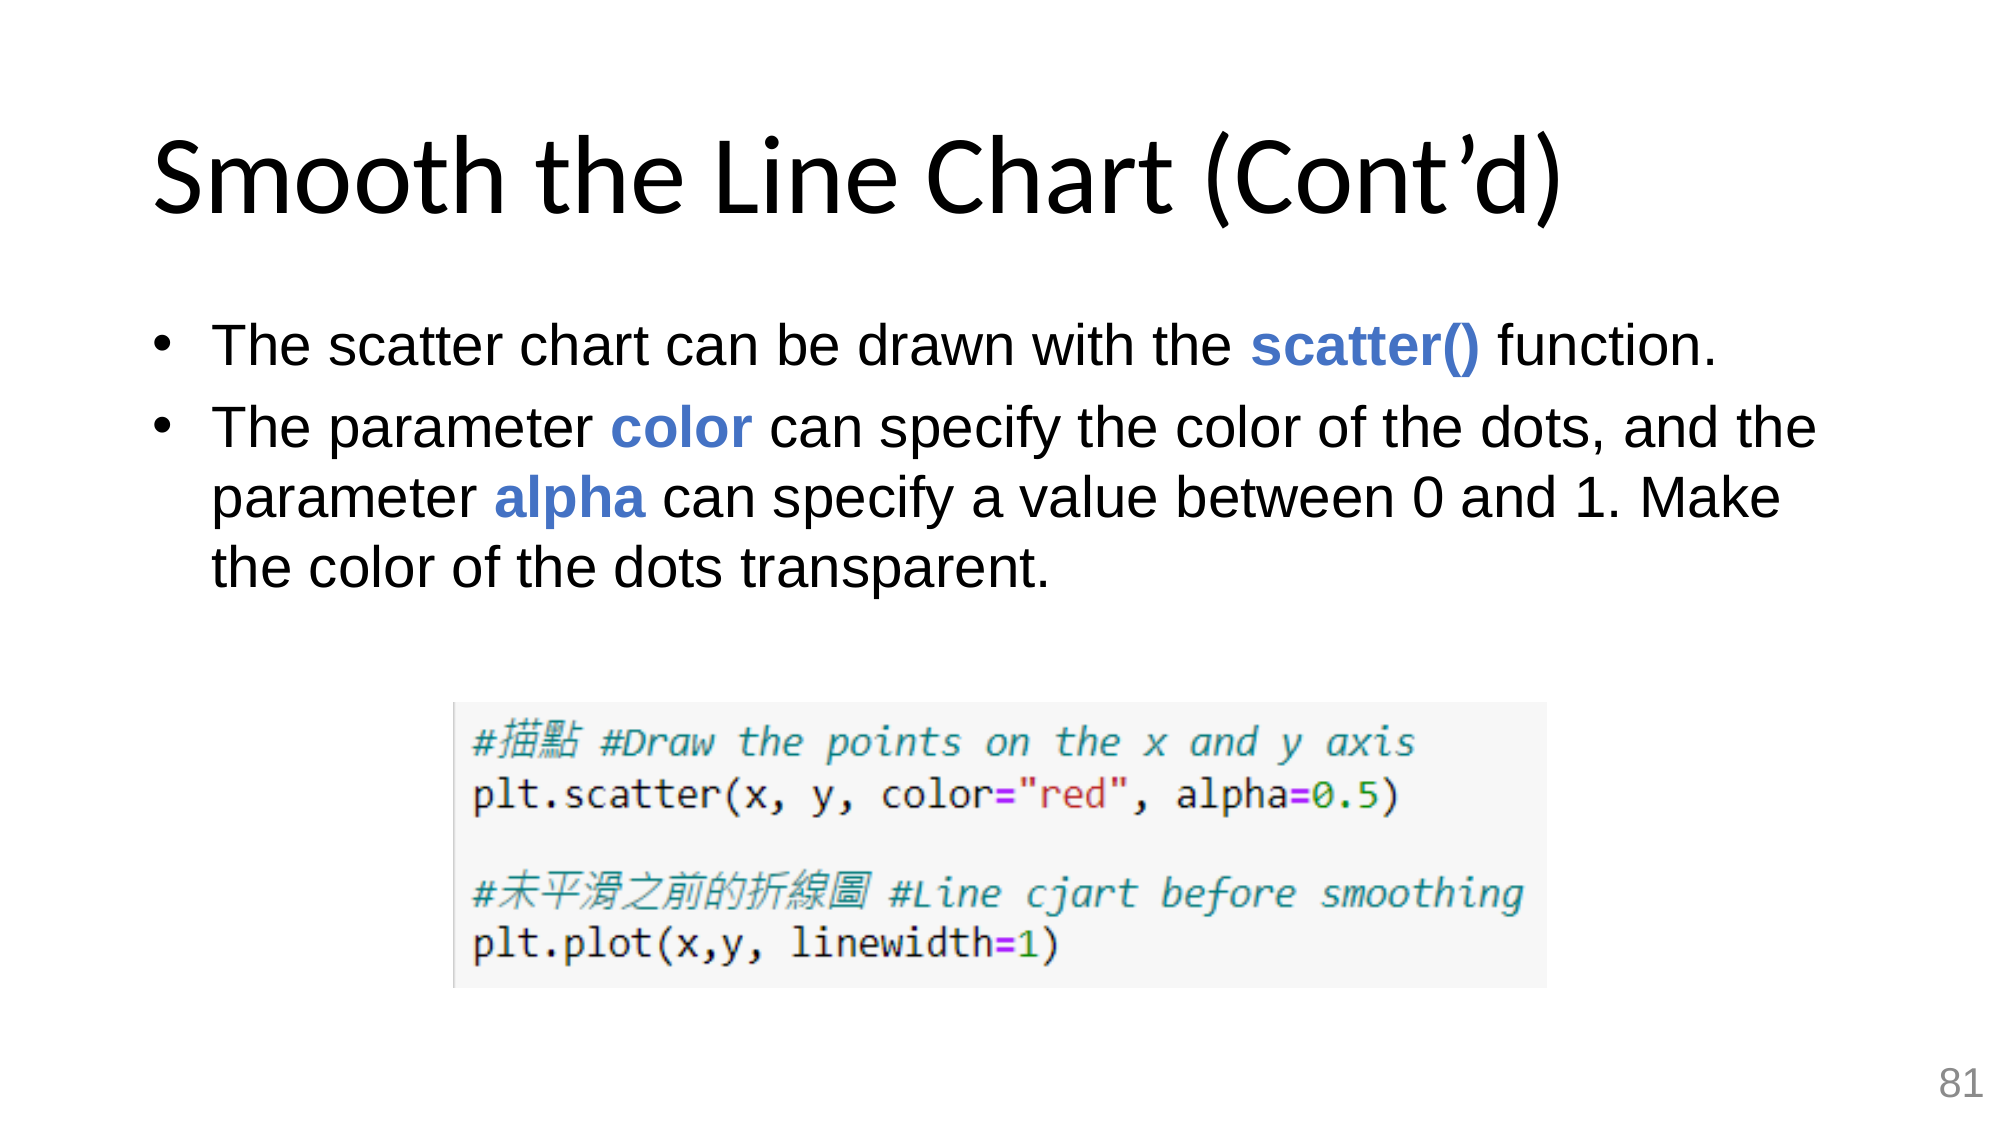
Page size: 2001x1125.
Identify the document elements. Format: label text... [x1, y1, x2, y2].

slide_number 81 [1550, 1050, 2000, 1111]
picture [453, 702, 1547, 988]
title Smooth the Line Chart (Cont’d) [137, 59, 1863, 278]
list The scatter chart can be drawn with the scatter() function. The parameter color can specify the color of the dots, and the parameter alpha can specify a value between 0 and 1. Make the color of the dots transparent. [137, 299, 1863, 1014]
